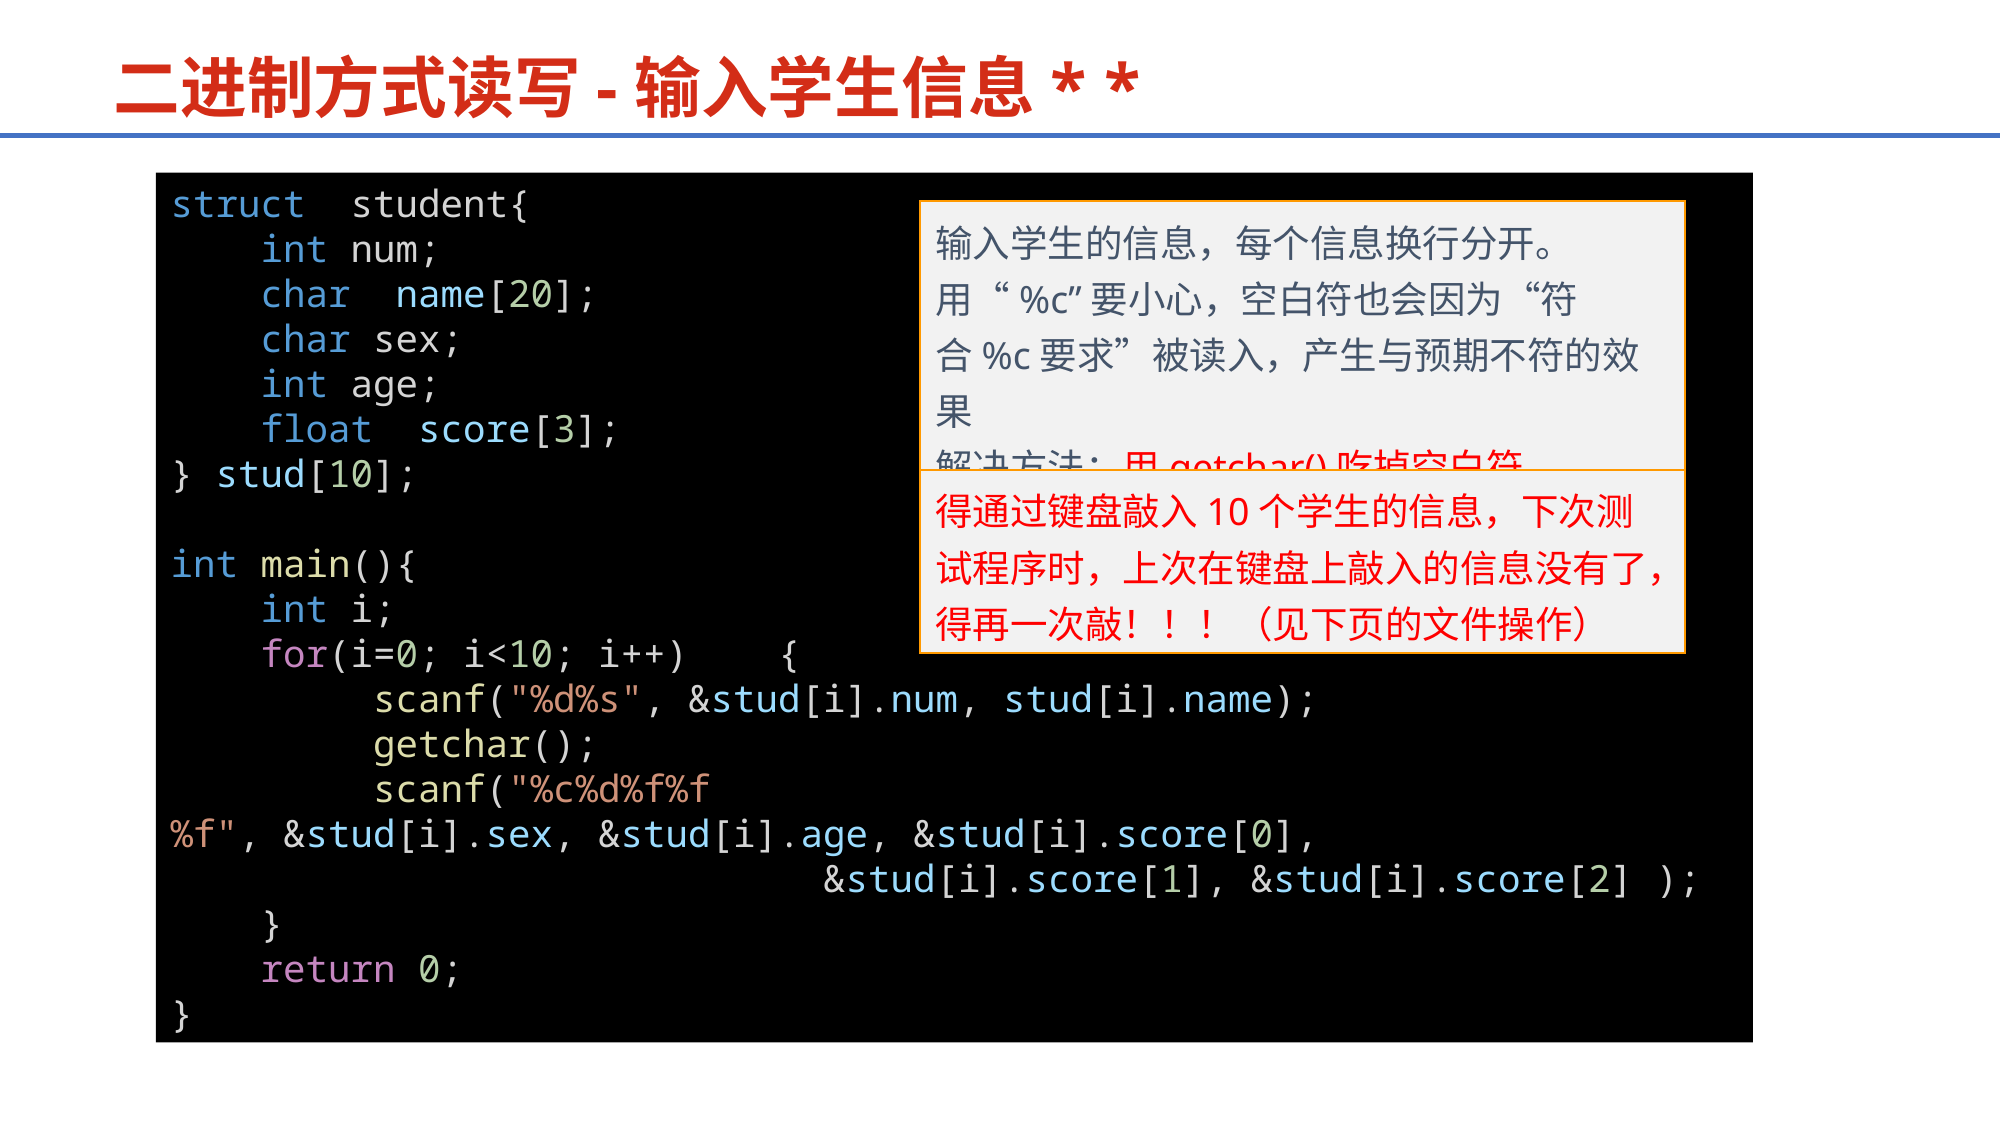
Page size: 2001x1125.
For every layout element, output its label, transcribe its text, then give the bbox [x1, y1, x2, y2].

text_box 得通过键盘敲入10个学生的信息，下次测试程序时，上次在键盘上敲入的信息没有了，得再一次敲！！！（见下页的文件操作） [920, 469, 1685, 654]
text_box 输入学生的信息，每个信息换行分开。 用“%c”要小心，空白符也会因为“符合%c要求”被读入，产生与预期不符的效果 解决方法：用getchar()吃掉空白符 [920, 200, 1685, 469]
text_box 二进制方式读写-输入学生信息* * [98, 38, 1722, 133]
text_box struct student{ int num; char name[20]; char sex; int age; float score[3]; } stud[10]; int main(){ int i; for(i=0; i<10; i++) { scanf("%d%s", &stud[i].num, stud[i].name); getchar(); scanf("%c%d%f%f%f", &stud[i].sex, &stud[i].age, &stud[i].score[0], &stud[i].score[1], &stud[i].score[2] ); } return 0; } [155, 172, 1753, 1043]
